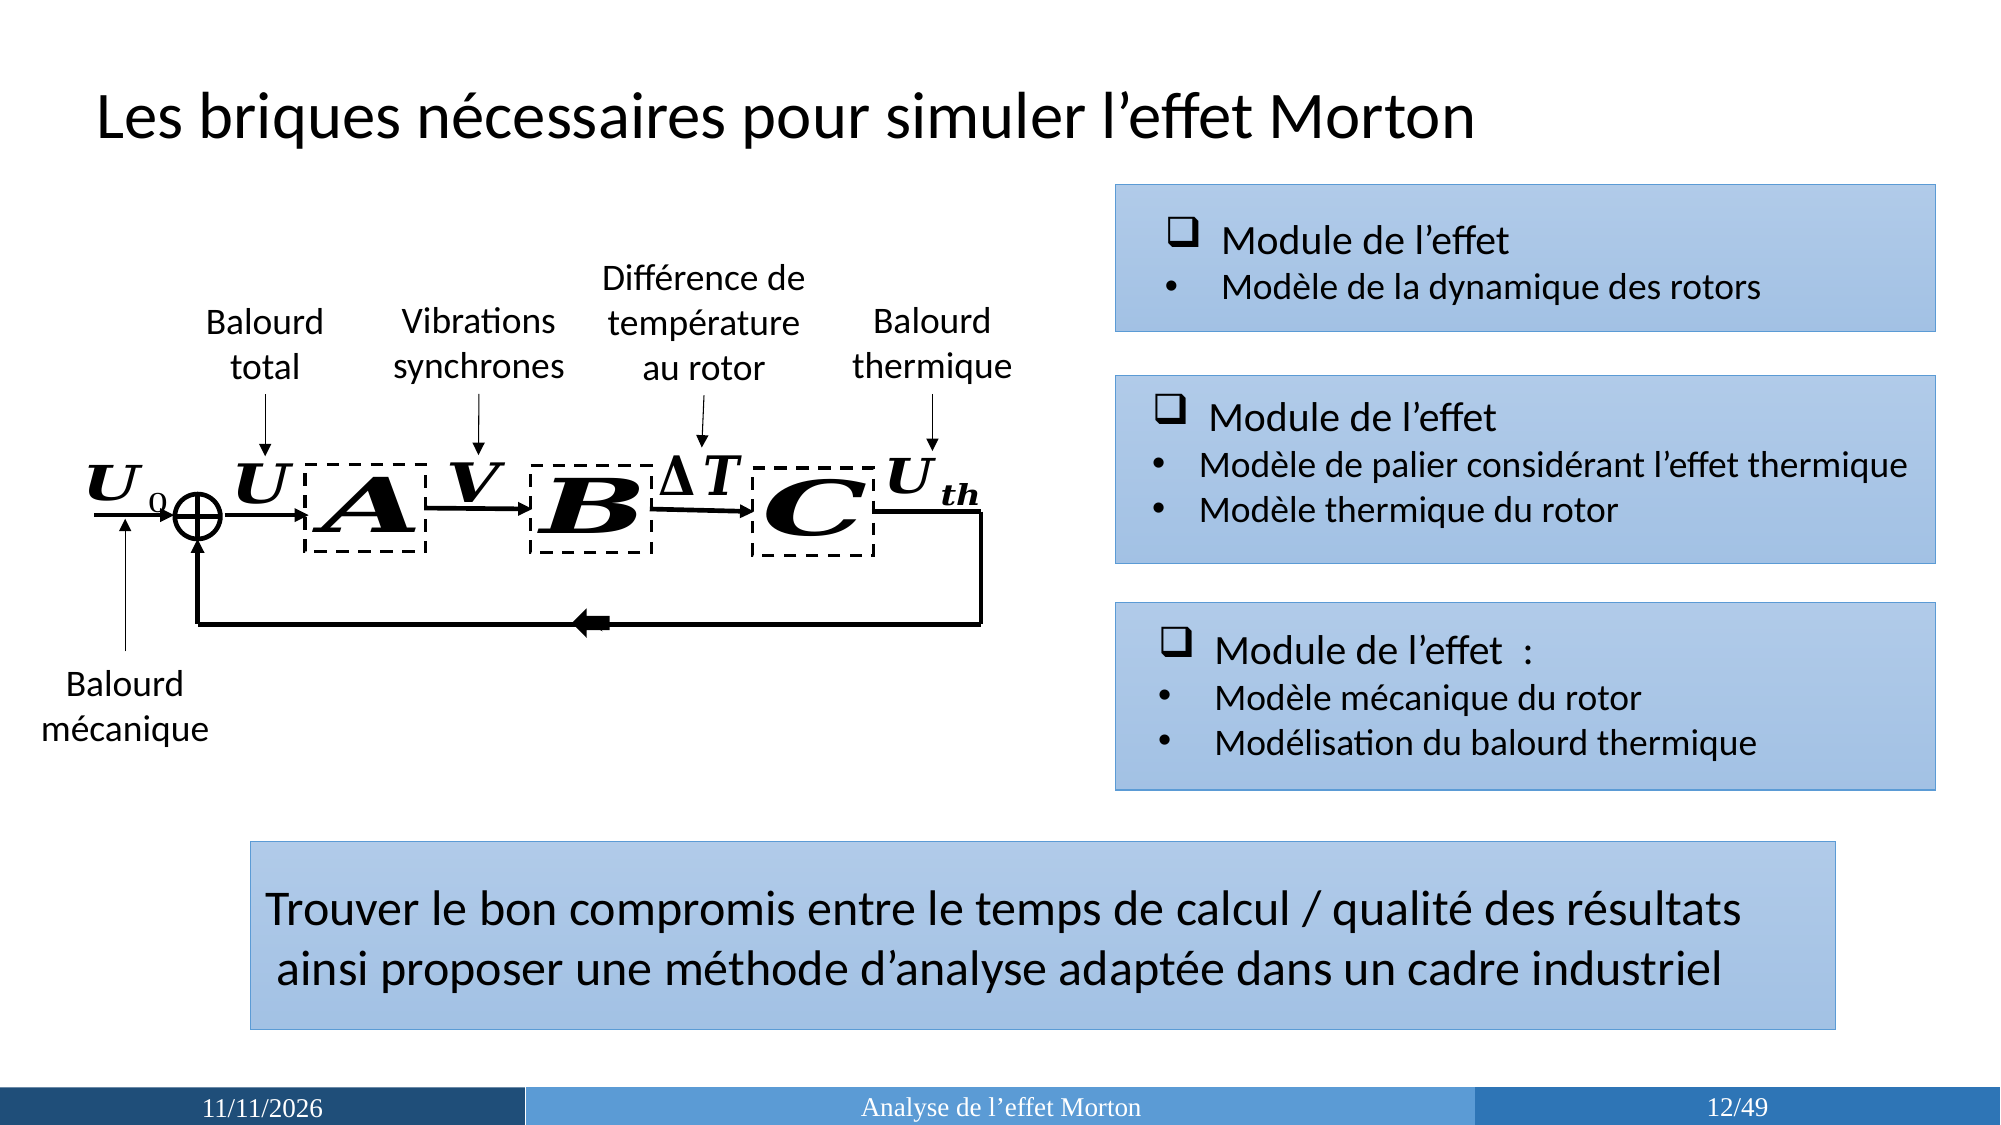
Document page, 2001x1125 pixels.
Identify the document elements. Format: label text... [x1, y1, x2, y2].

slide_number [0, 1087, 525, 1125]
footer Analyse de l’effet Morton [526, 1087, 1475, 1125]
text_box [0, 245, 1078, 758]
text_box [1115, 375, 1946, 564]
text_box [1115, 602, 1936, 791]
text_box Les briques nécessaires pour simuler l’effet Morton [81, 64, 1921, 159]
slide_number 12/49 [1475, 1087, 2000, 1125]
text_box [1115, 184, 1936, 332]
